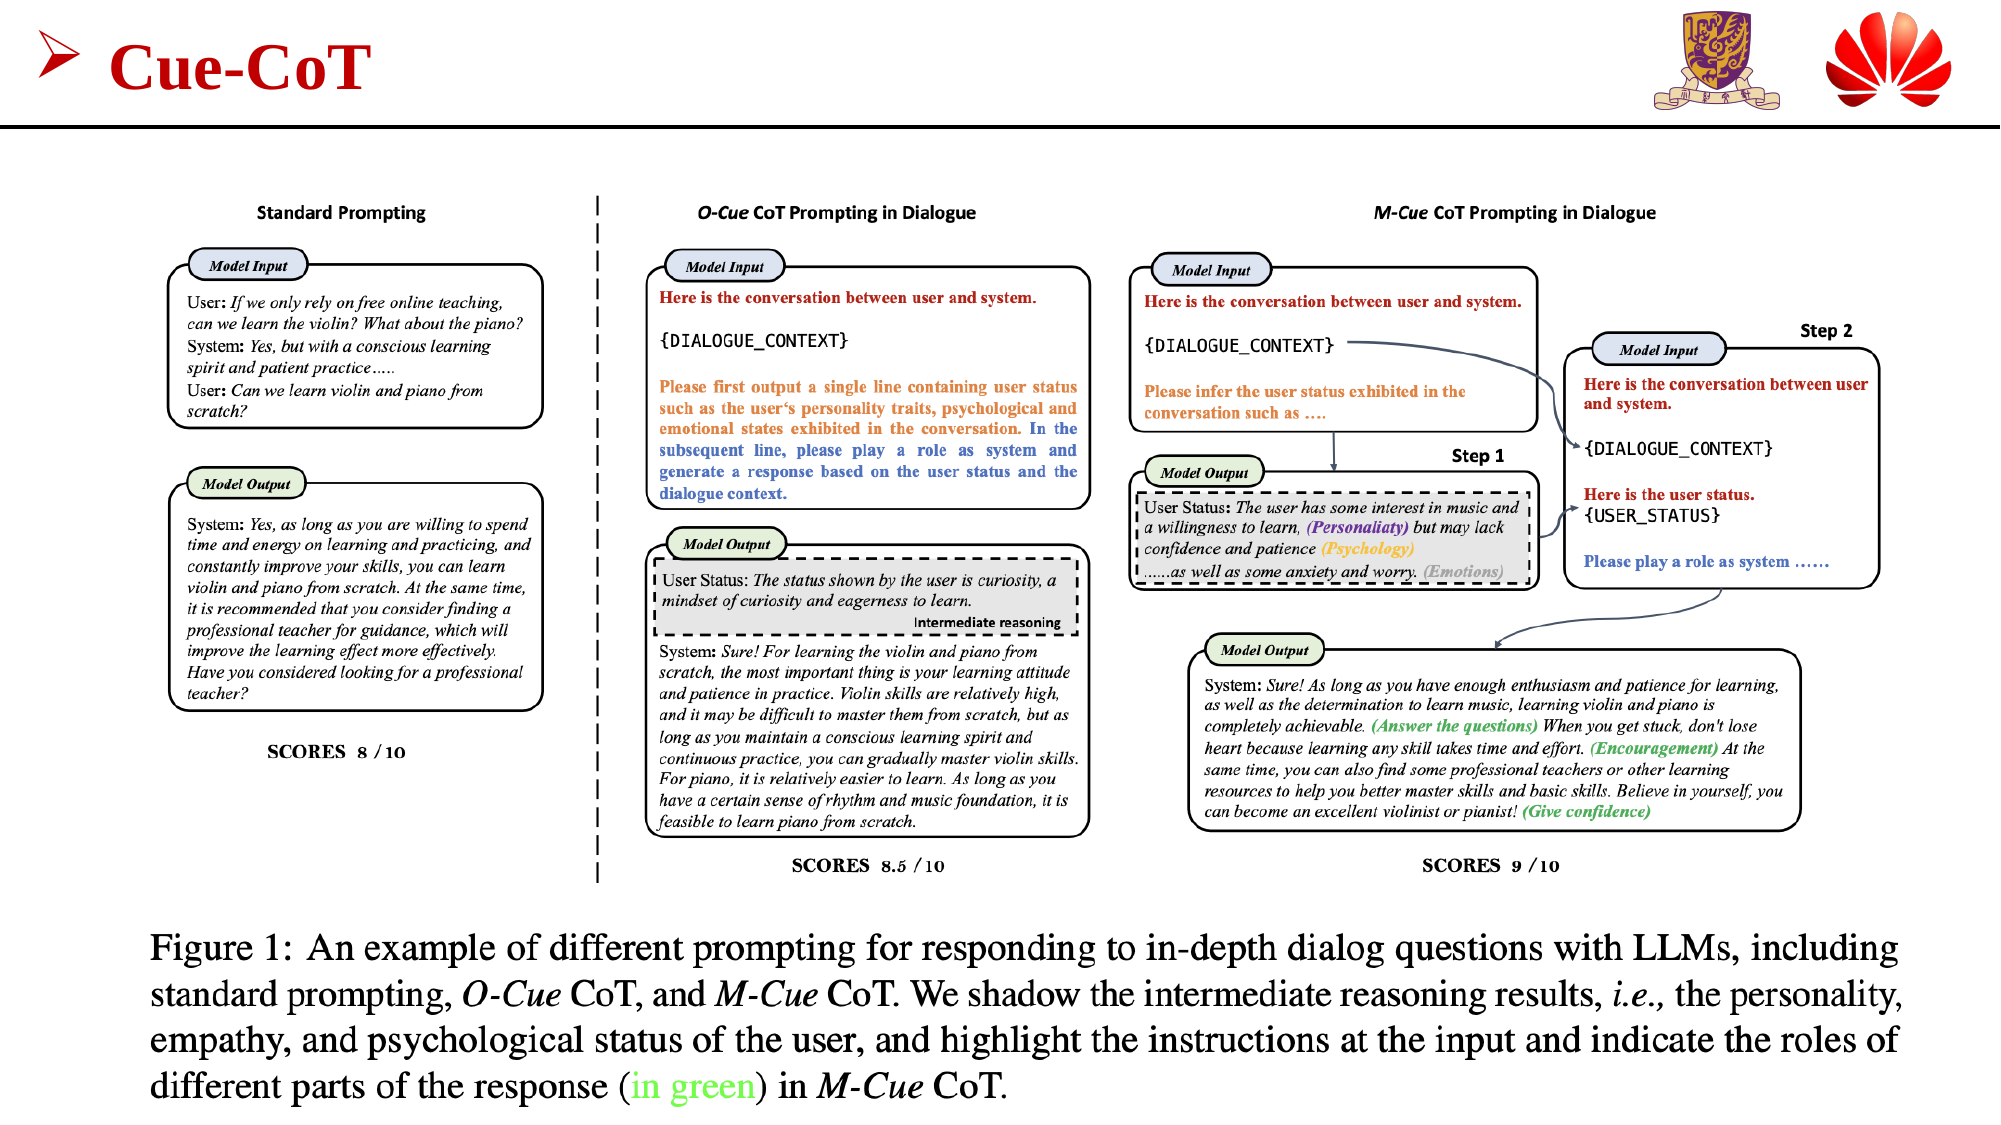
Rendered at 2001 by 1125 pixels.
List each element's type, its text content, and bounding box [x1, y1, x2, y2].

picture [1826, 8, 1952, 110]
picture [1654, 11, 1780, 110]
text_box Cue-CoT [0, 15, 406, 111]
picture [99, 158, 1924, 1122]
